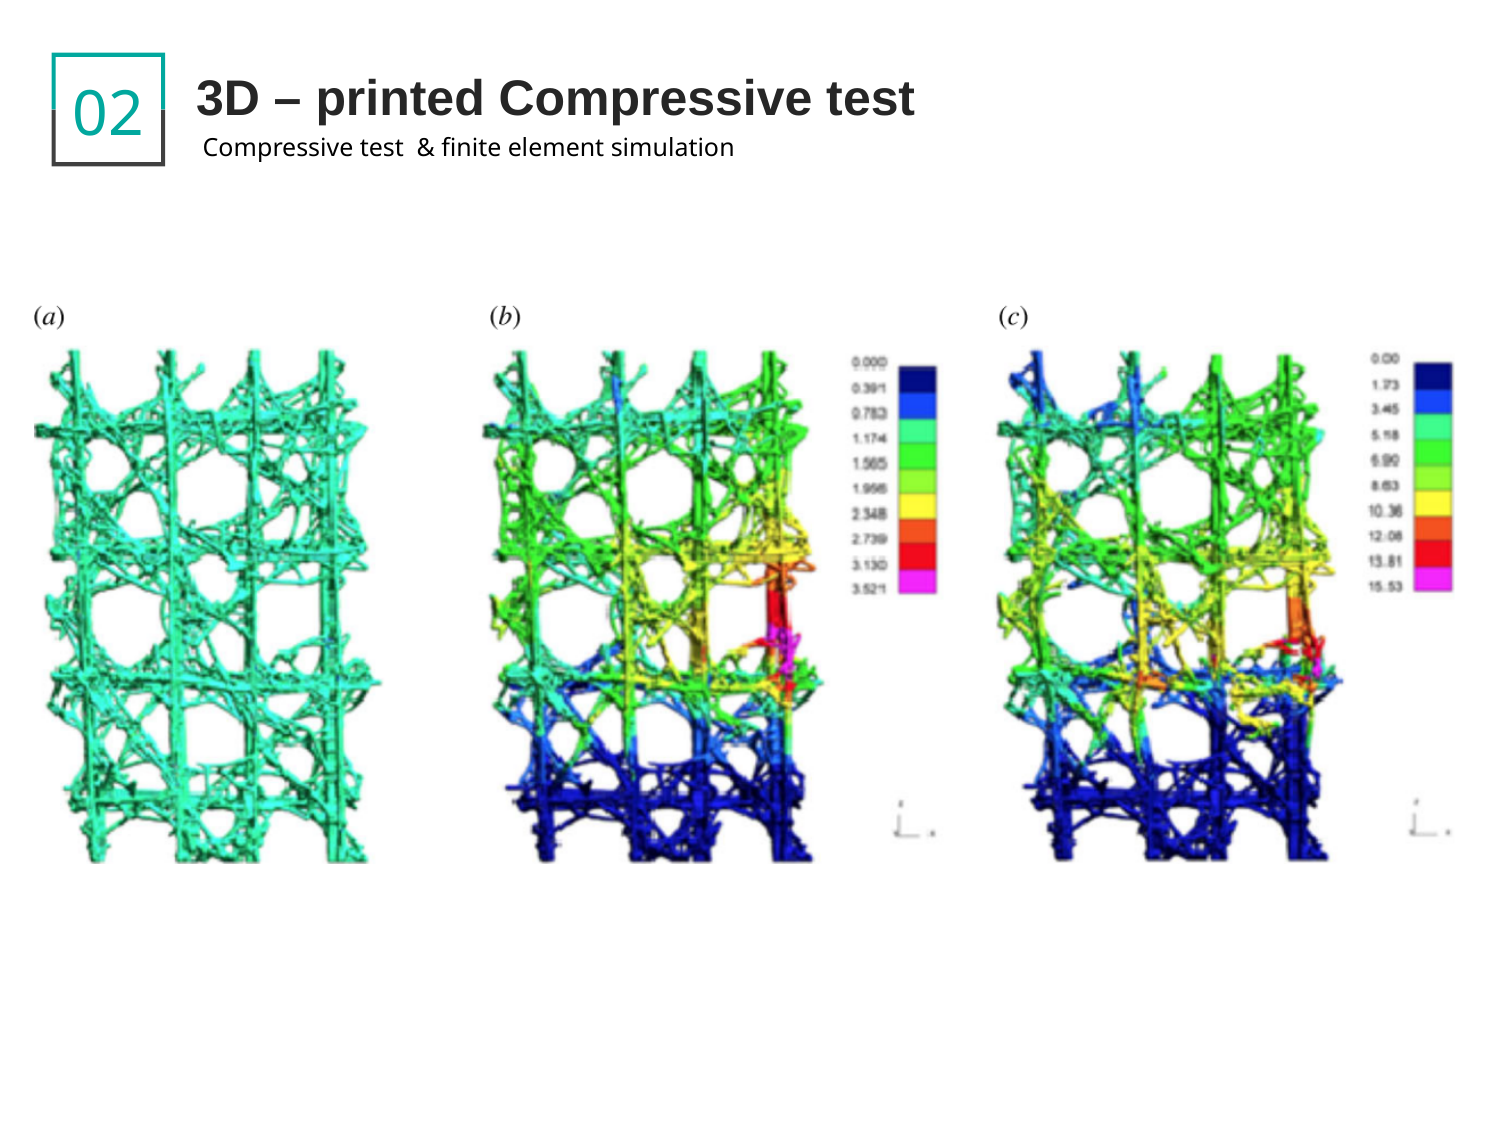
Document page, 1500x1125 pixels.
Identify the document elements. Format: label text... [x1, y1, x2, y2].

text_box [51, 156, 166, 167]
text_box [51, 52, 166, 66]
picture [0, 282, 1500, 881]
text_box 3D – printed Compressive test [181, 58, 933, 133]
text_box 02 [51, 66, 166, 156]
text_box Compressive test & finite element simulation [181, 120, 758, 170]
